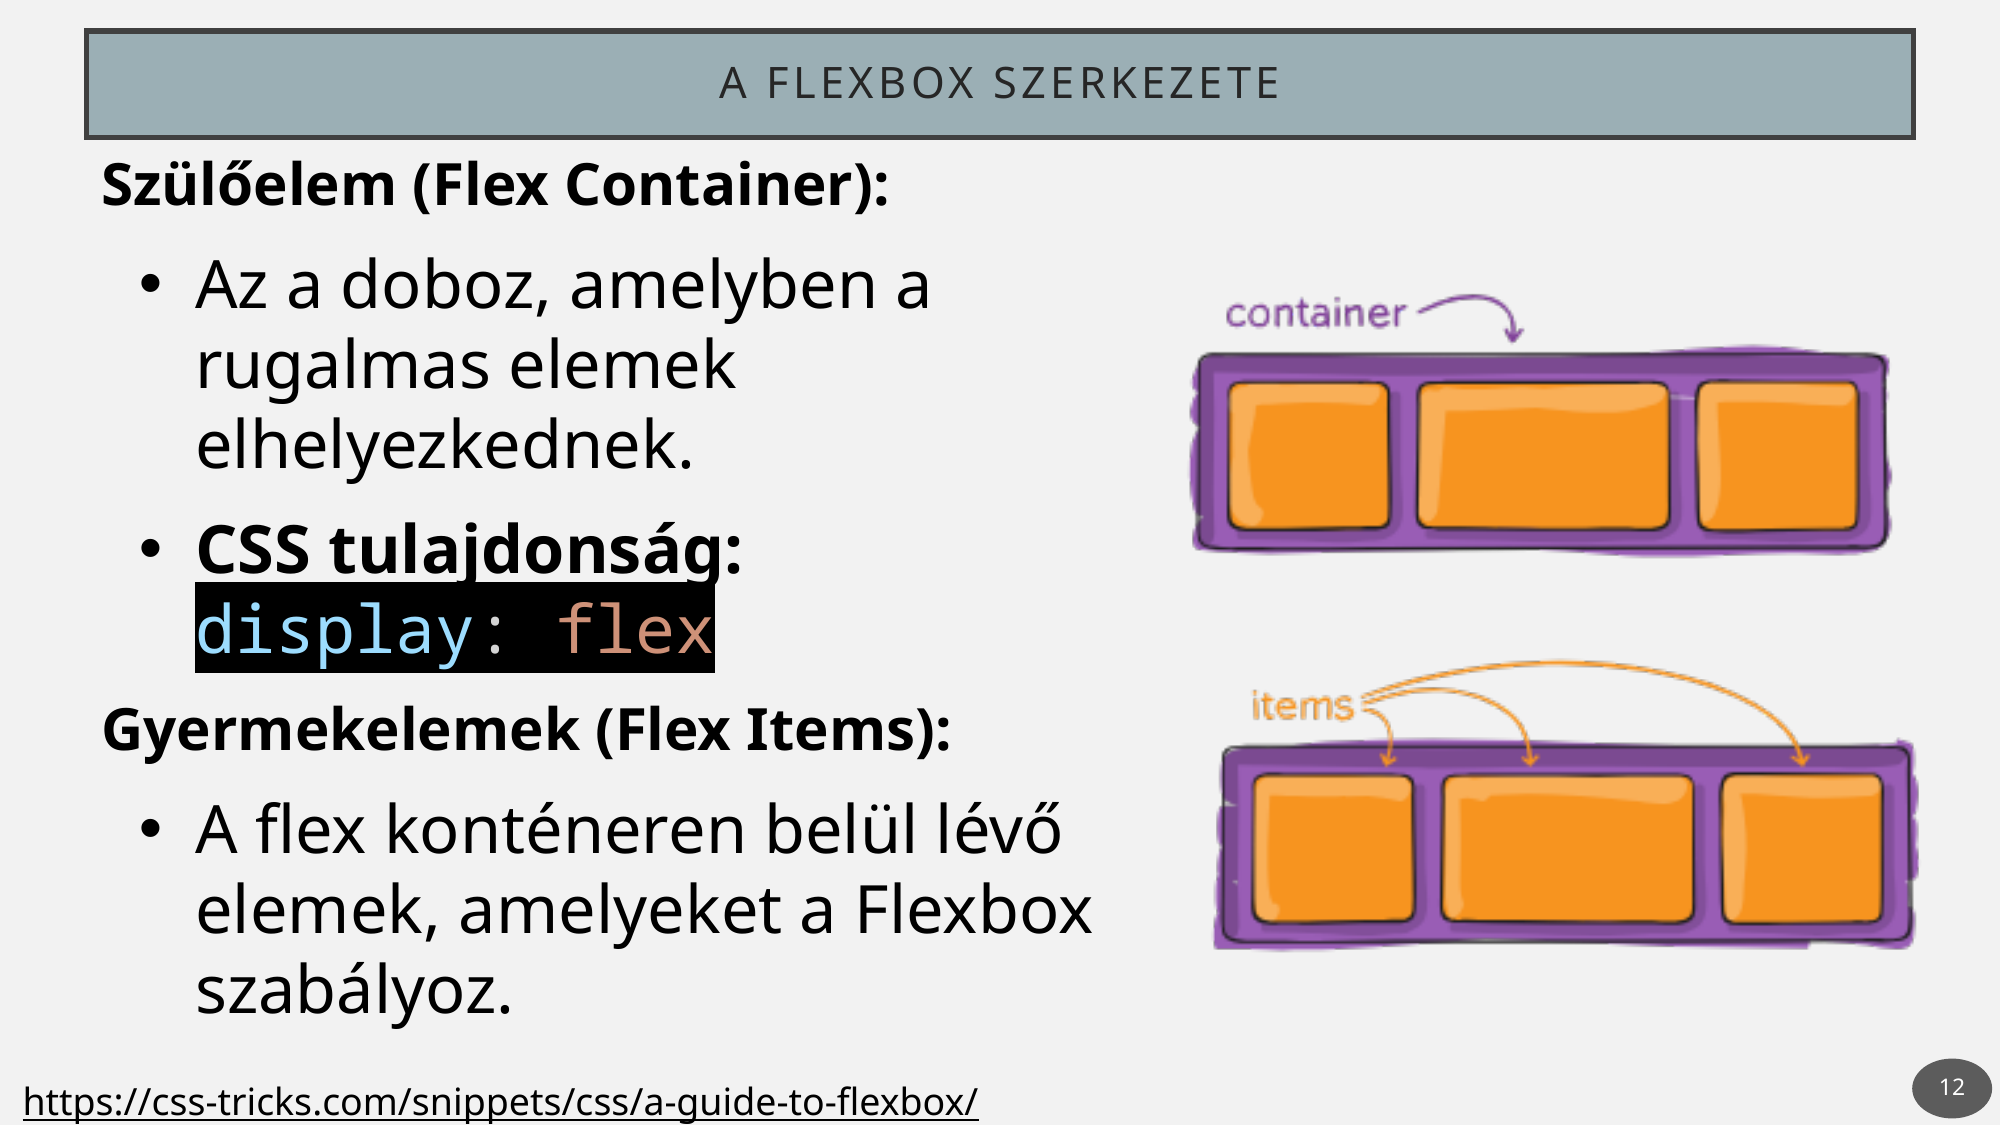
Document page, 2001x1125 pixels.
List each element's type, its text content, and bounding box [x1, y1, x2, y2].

picture [1173, 649, 1961, 963]
picture [1149, 256, 1937, 569]
list Szülőelem (Flex Container): Az a doboz, amelyben a rugalmas elemek elhelyezkednek. CSS tulajdonság: display: flex Gyermekelemek (Flex Items): A flex konténeren belül lévő elemek, amelyeket a Flexbox szabályoz. [86, 139, 1174, 1125]
slide_number 12 [1912, 1058, 1993, 1119]
title A Flexbox szerkezete [84, 28, 1916, 140]
text_box https://css-tricks.com/snippets/css/a-guide-to-flexbox/ [7, 1070, 1008, 1125]
